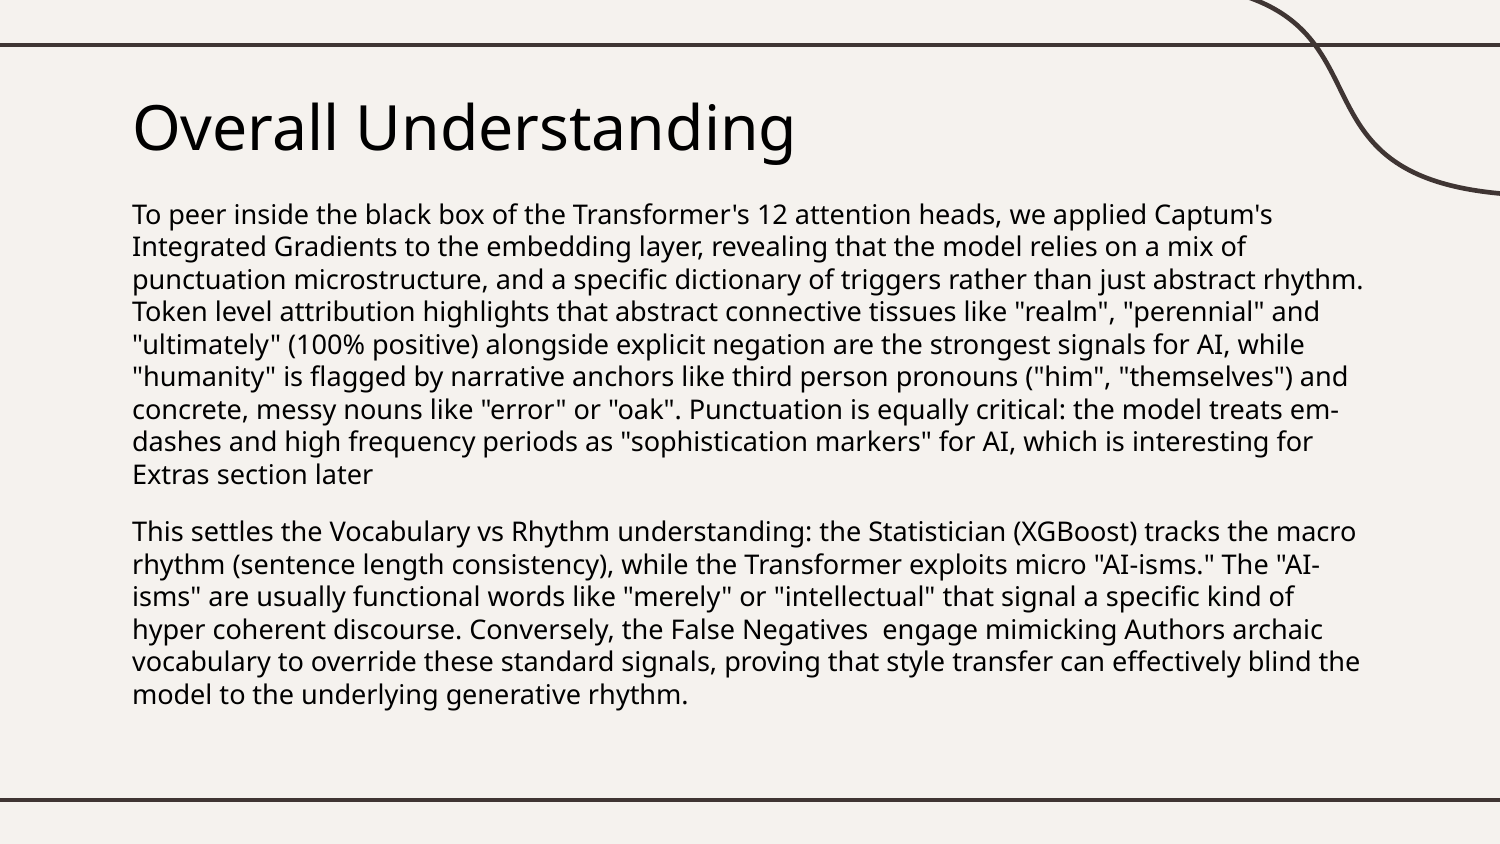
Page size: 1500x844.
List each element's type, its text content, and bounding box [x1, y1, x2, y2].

list To peer inside the black box of the Transformer's 12 attention heads, we applied Captum's Integrated Gradients to the embedding layer, revealing that the model relies on a mix of punctuation microstructure, and a specific dictionary of triggers rather than just abstract rhythm. Token level attribution highlights that abstract connective tissues like "realm", "perennial" and "ultimately" (100% positive) alongside explicit negation are the strongest signals for AI, while "humanity" is flagged by narrative anchors like third person pronouns ("him", "themselves") and concrete, messy nouns like "error" or "oak". Punctuation is equally critical: the model treats em-dashes and high frequency periods as "sophistication markers" for AI, which is interesting for Extras section later This settles the Vocabulary vs Rhythm understanding: the Statistician (XGBoost) tracks the macro rhythm (sentence length consistency), while the Transformer exploits micro "AI-isms." The "AI-isms" are usually functional words like "merely" or "intellectual" that signal a specific kind of hyper coherent discourse. Conversely, the False Negatives engage mimicking Authors archaic vocabulary to override these standard signals, proving that style transfer can effectively blind the model to the underlying generative rhythm. [116, 182, 1383, 798]
title Overall Understanding [116, 72, 890, 167]
